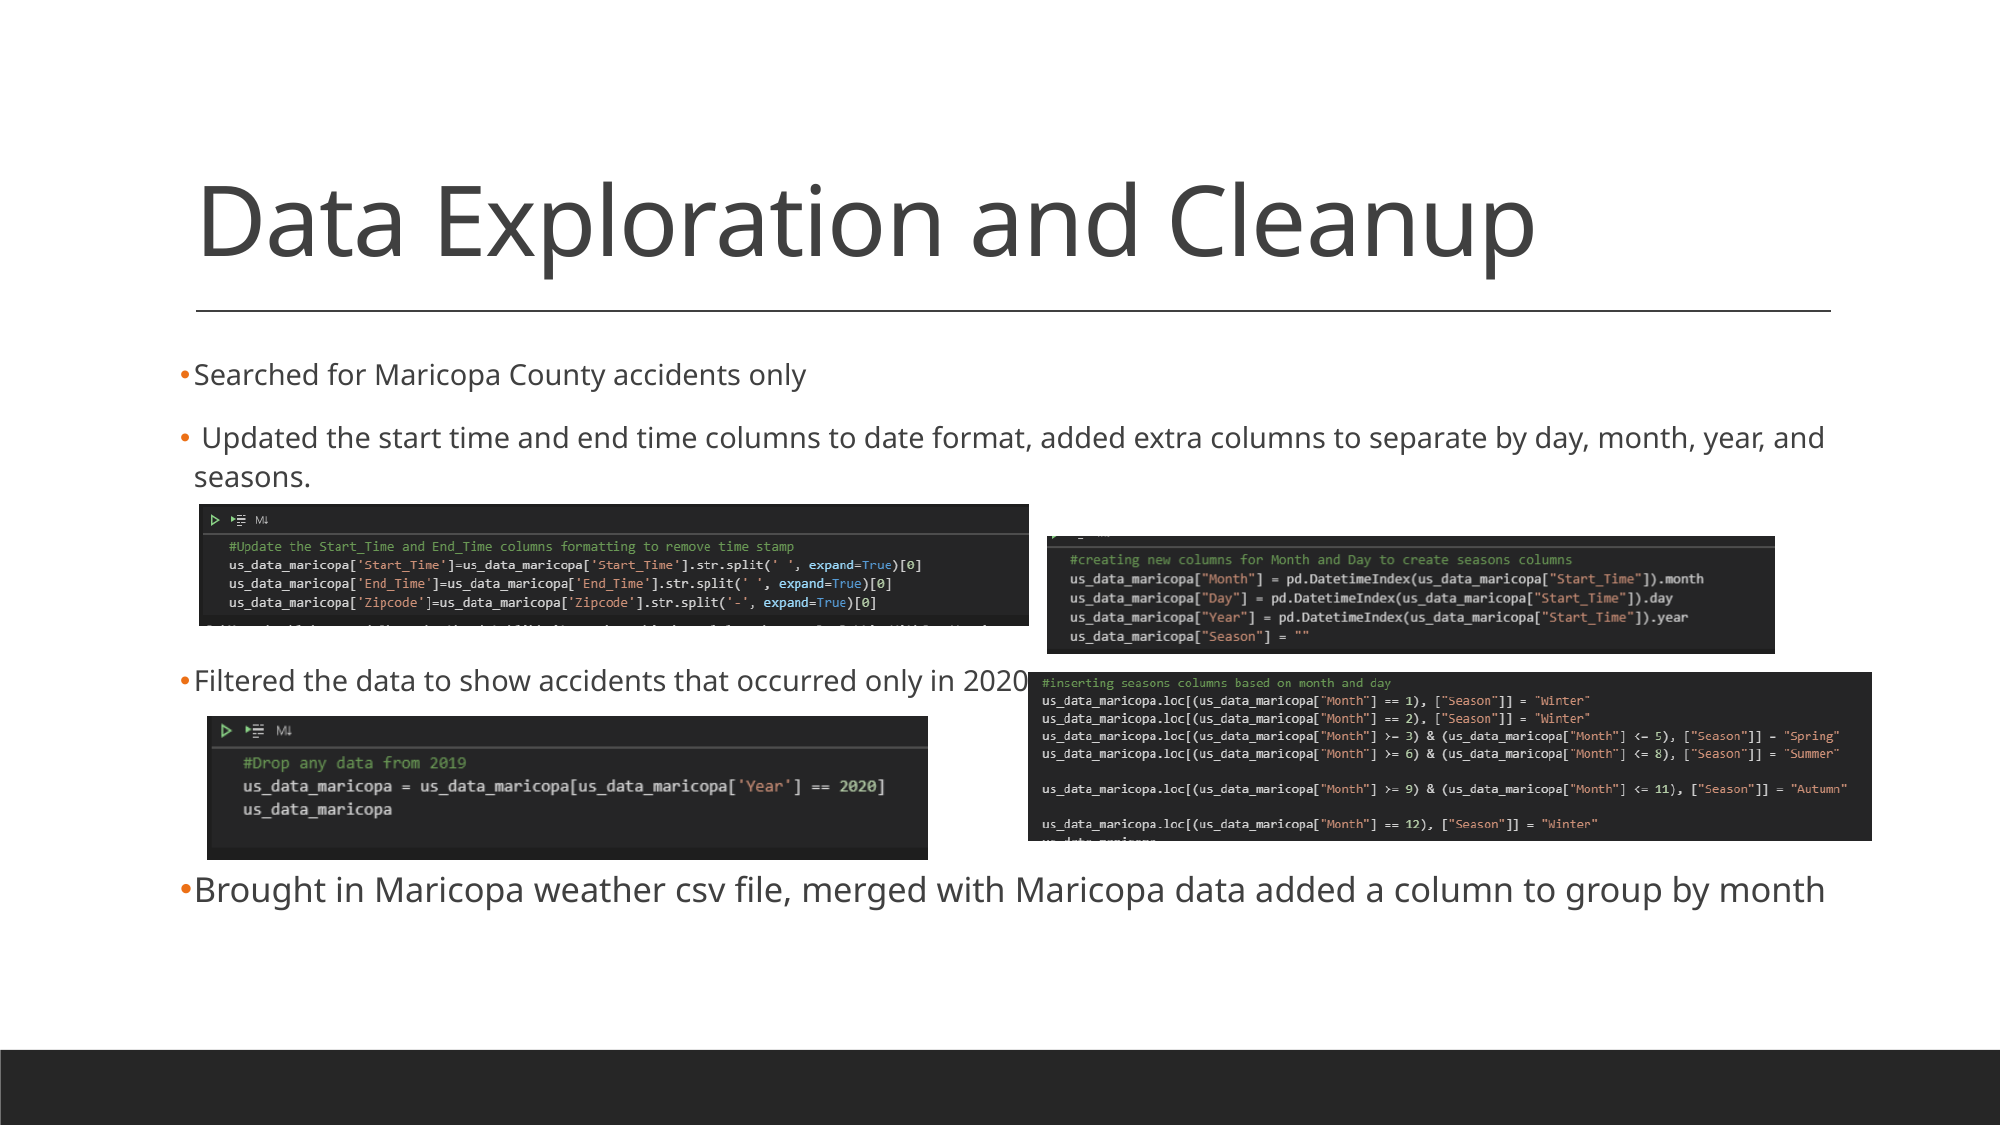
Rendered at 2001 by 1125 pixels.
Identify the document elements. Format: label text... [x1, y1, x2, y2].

picture [1027, 671, 1873, 841]
picture [1046, 535, 1775, 655]
list Searched for Maricopa County accidents only Updated the start time and end time columns to date format, added extra columns to separate by day, month, year, and seasons. Filtered the data to show accidents that occurred only in 2020 Brought in Maricopa weather csv file, merged with Maricopa data added a column to group by month [180, 345, 1830, 963]
title Data Exploration and Cleanup [180, 47, 1830, 285]
picture [206, 716, 929, 861]
picture [198, 504, 1029, 627]
